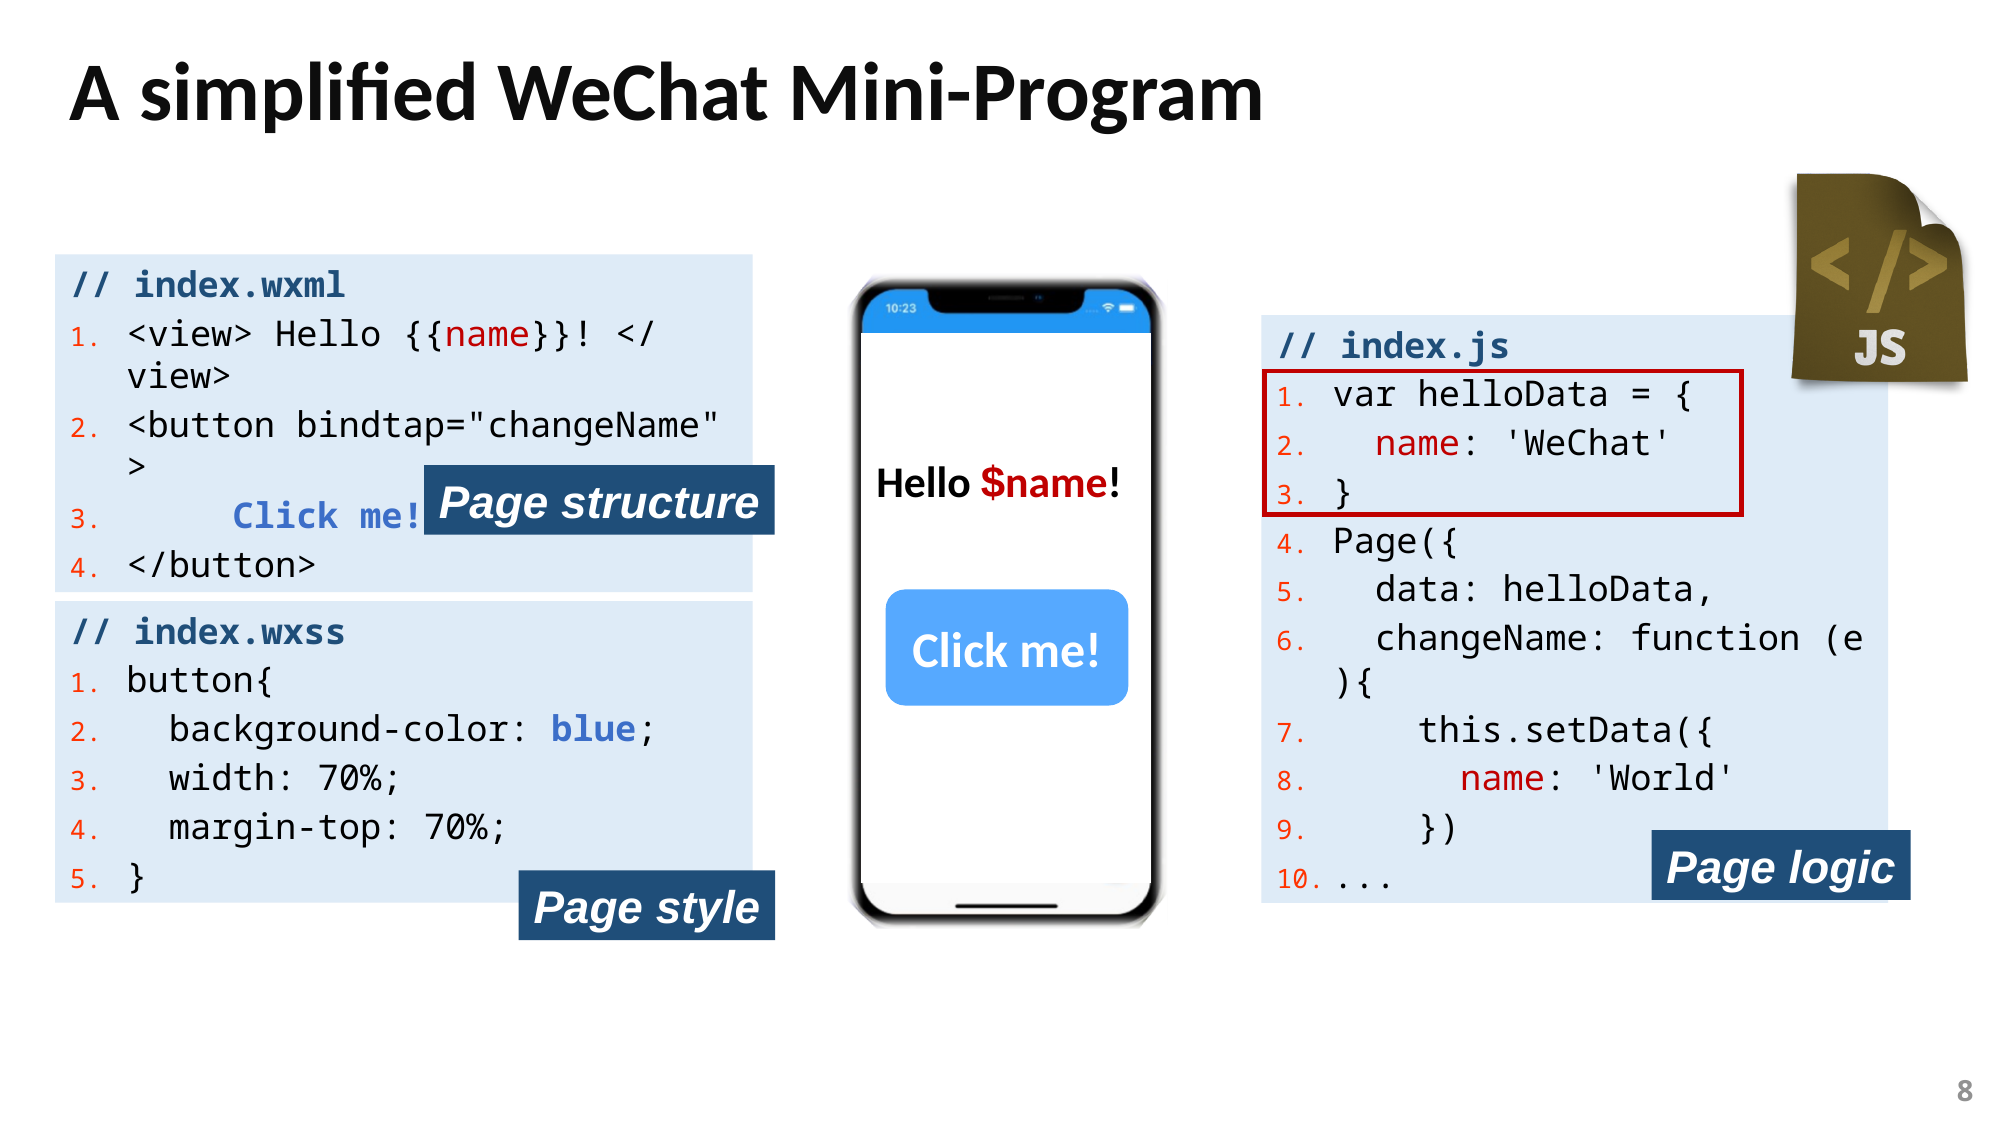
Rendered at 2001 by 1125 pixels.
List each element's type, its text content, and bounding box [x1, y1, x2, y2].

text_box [845, 273, 1168, 930]
picture [1741, 144, 2000, 415]
title A simplified WeChat Mini-Program [55, 46, 1945, 141]
slide_number 8 [1876, 1062, 1989, 1122]
text_box Page style [518, 870, 776, 941]
text_box // index.wxss button{ background-color: blue; width: 70%; margin-top: 70%; } [55, 601, 753, 903]
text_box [1261, 315, 1913, 901]
text_box // index.wxml <view> Hello {{name}}! </view> <button bindtap="changeName"> Click me! </button> [55, 254, 753, 593]
text_box Page structure [424, 465, 775, 535]
